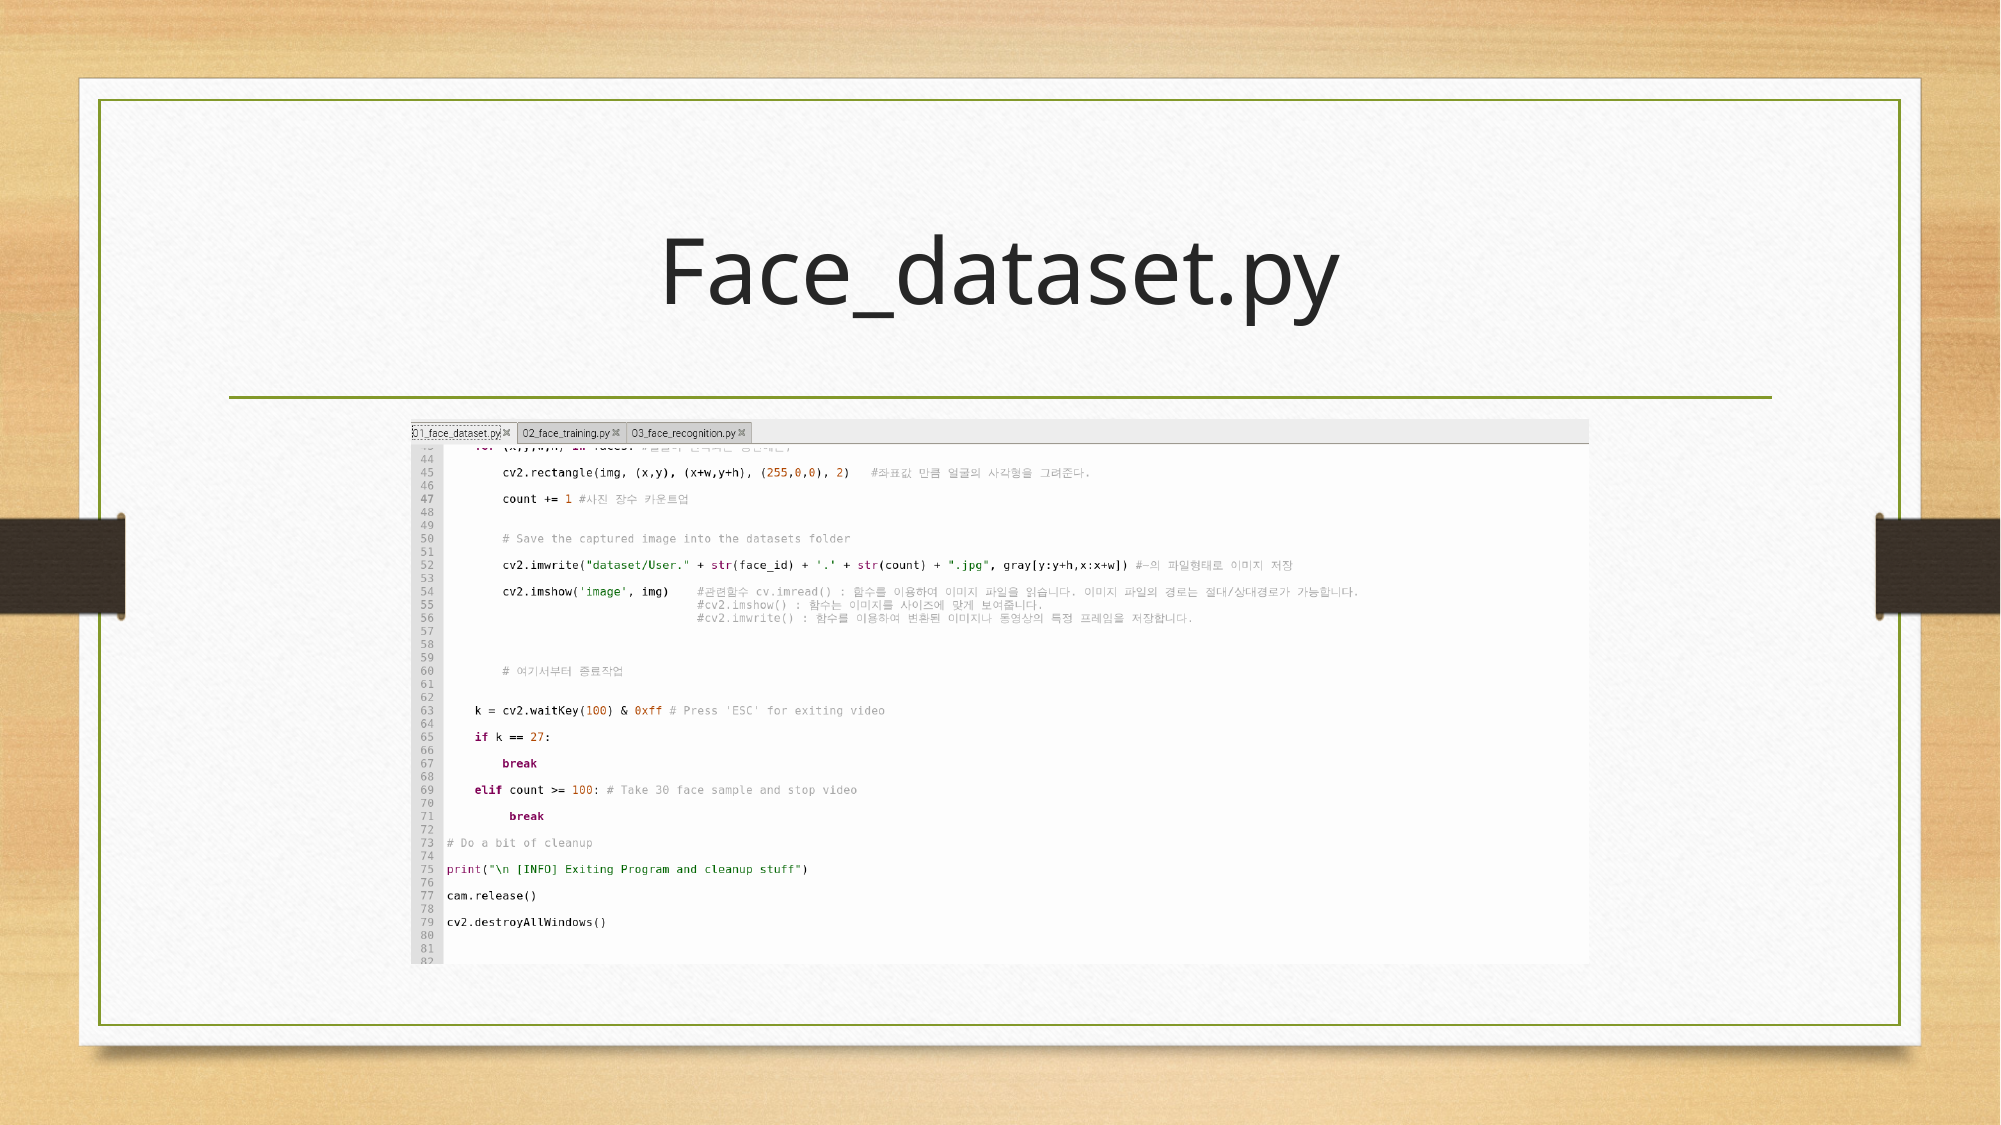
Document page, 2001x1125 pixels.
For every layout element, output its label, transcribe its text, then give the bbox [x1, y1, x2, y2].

picture [0, 0, 2001, 1125]
title Face_dataset.py [212, 161, 1788, 375]
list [411, 419, 1589, 964]
